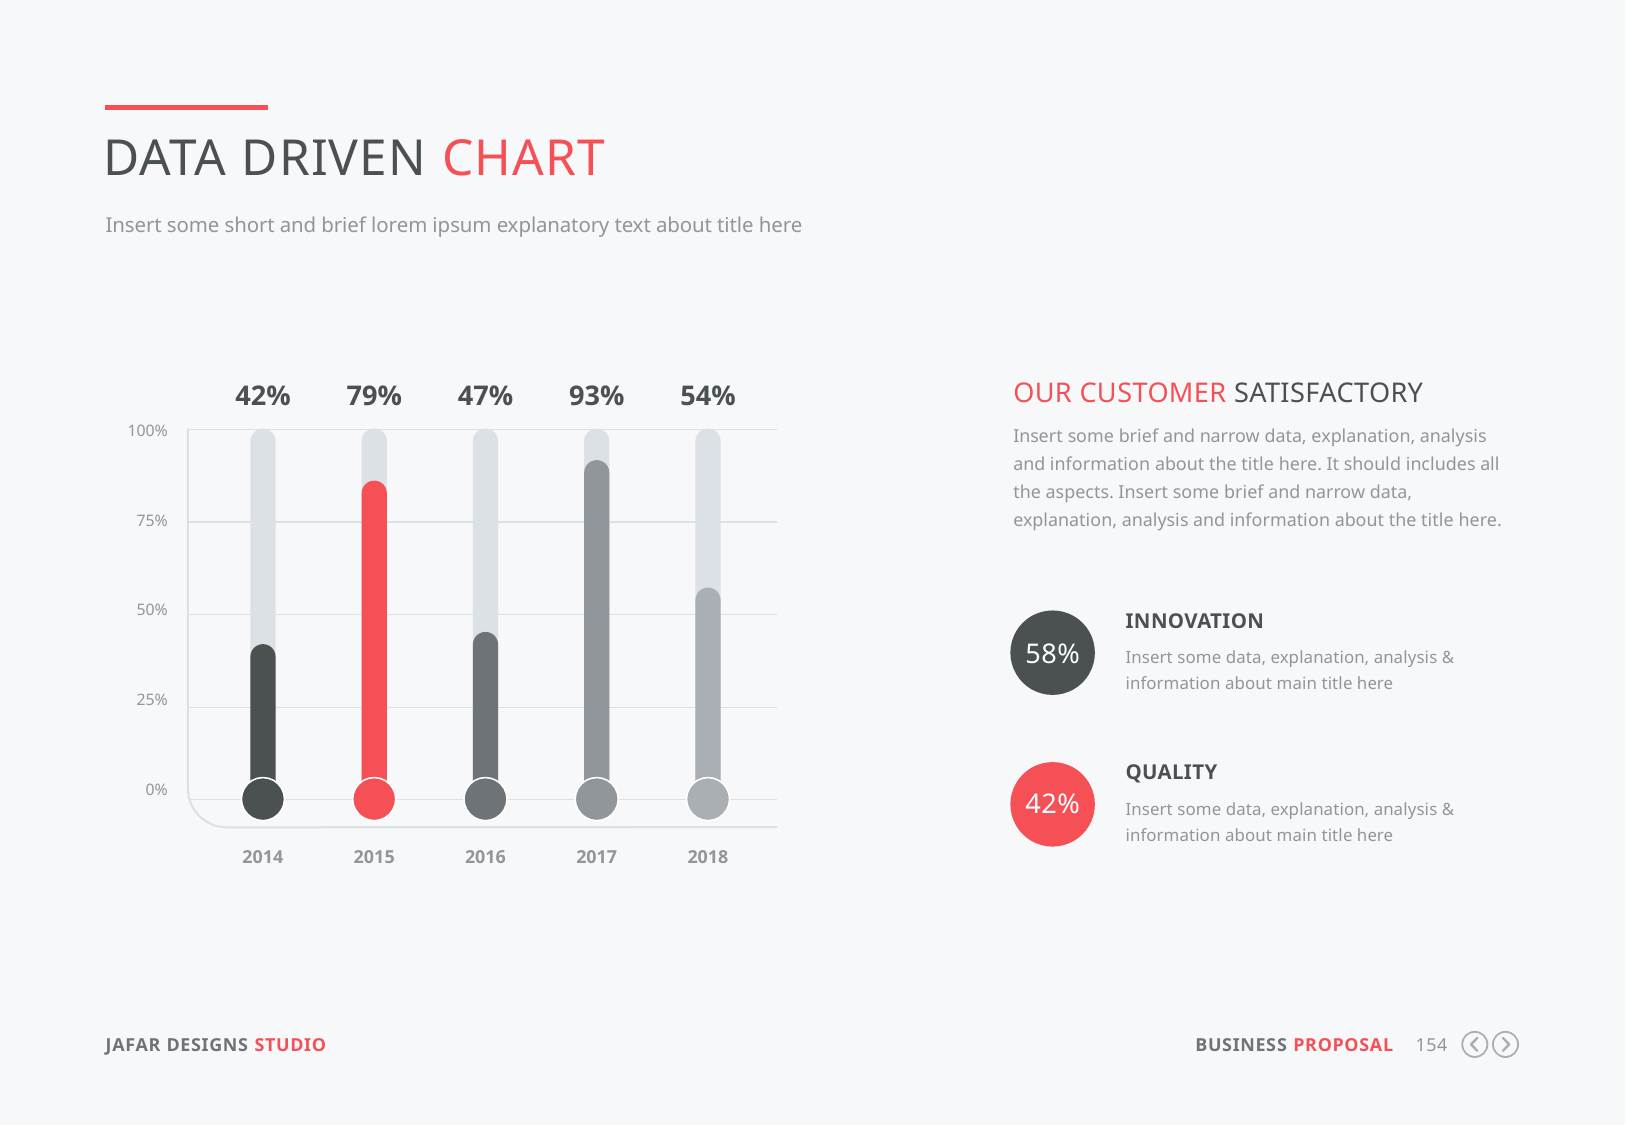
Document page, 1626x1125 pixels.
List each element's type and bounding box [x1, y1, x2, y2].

text_box [1010, 762, 1095, 847]
text_box [1125, 607, 1518, 694]
text_box [1010, 610, 1095, 695]
list [105, 209, 1519, 241]
list [103, 125, 1518, 188]
text_box [1125, 759, 1518, 846]
text_box [434, 840, 537, 867]
text_box [212, 840, 314, 867]
text_box [545, 378, 648, 412]
text_box [122, 420, 778, 828]
text_box [212, 378, 314, 412]
text_box [657, 378, 759, 412]
text_box [323, 378, 426, 412]
text_box [657, 840, 759, 867]
text_box [323, 840, 426, 867]
text_box [434, 378, 537, 412]
text_box [1013, 375, 1518, 532]
text_box [545, 840, 648, 867]
